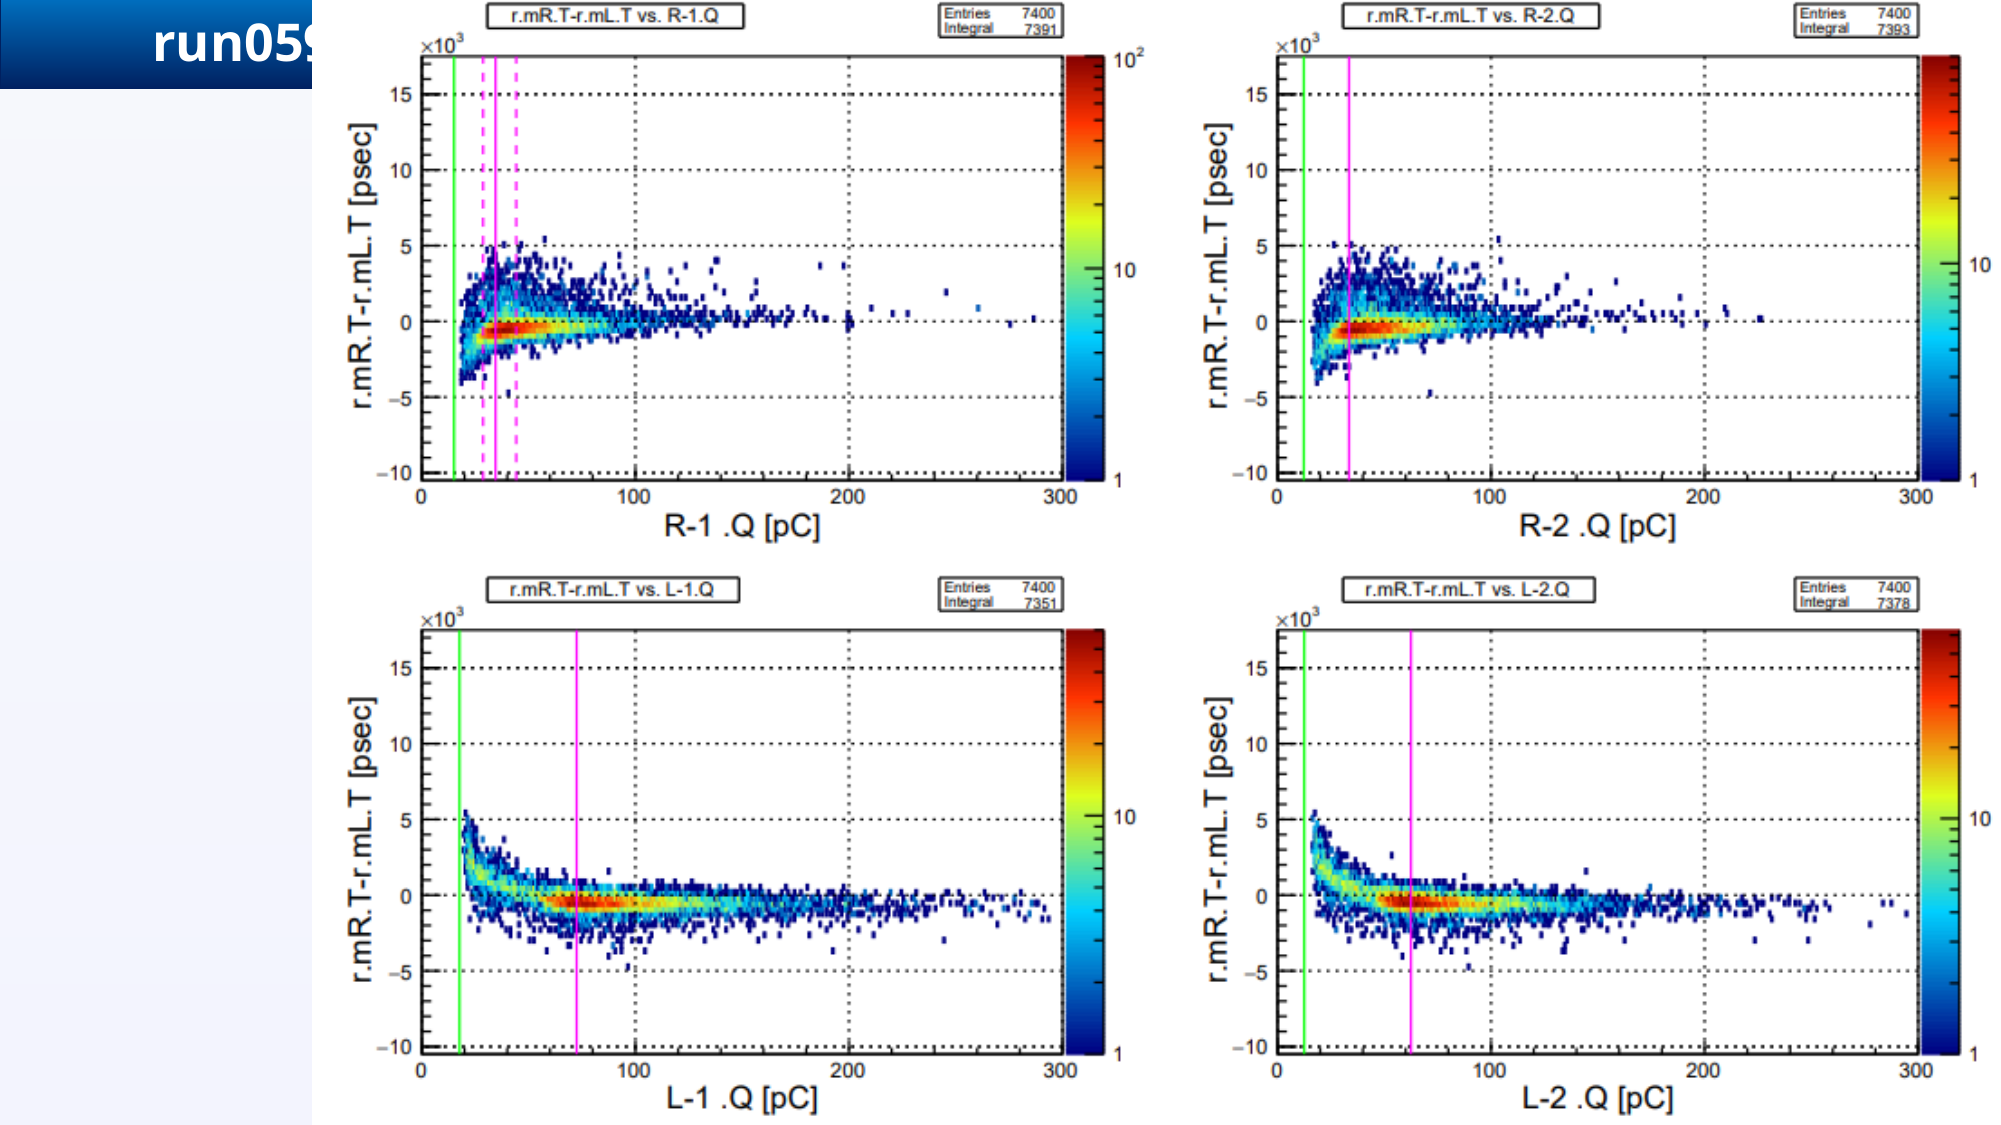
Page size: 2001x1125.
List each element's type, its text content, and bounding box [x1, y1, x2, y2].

picture [312, 0, 2000, 1125]
title run059 [137, 0, 312, 89]
